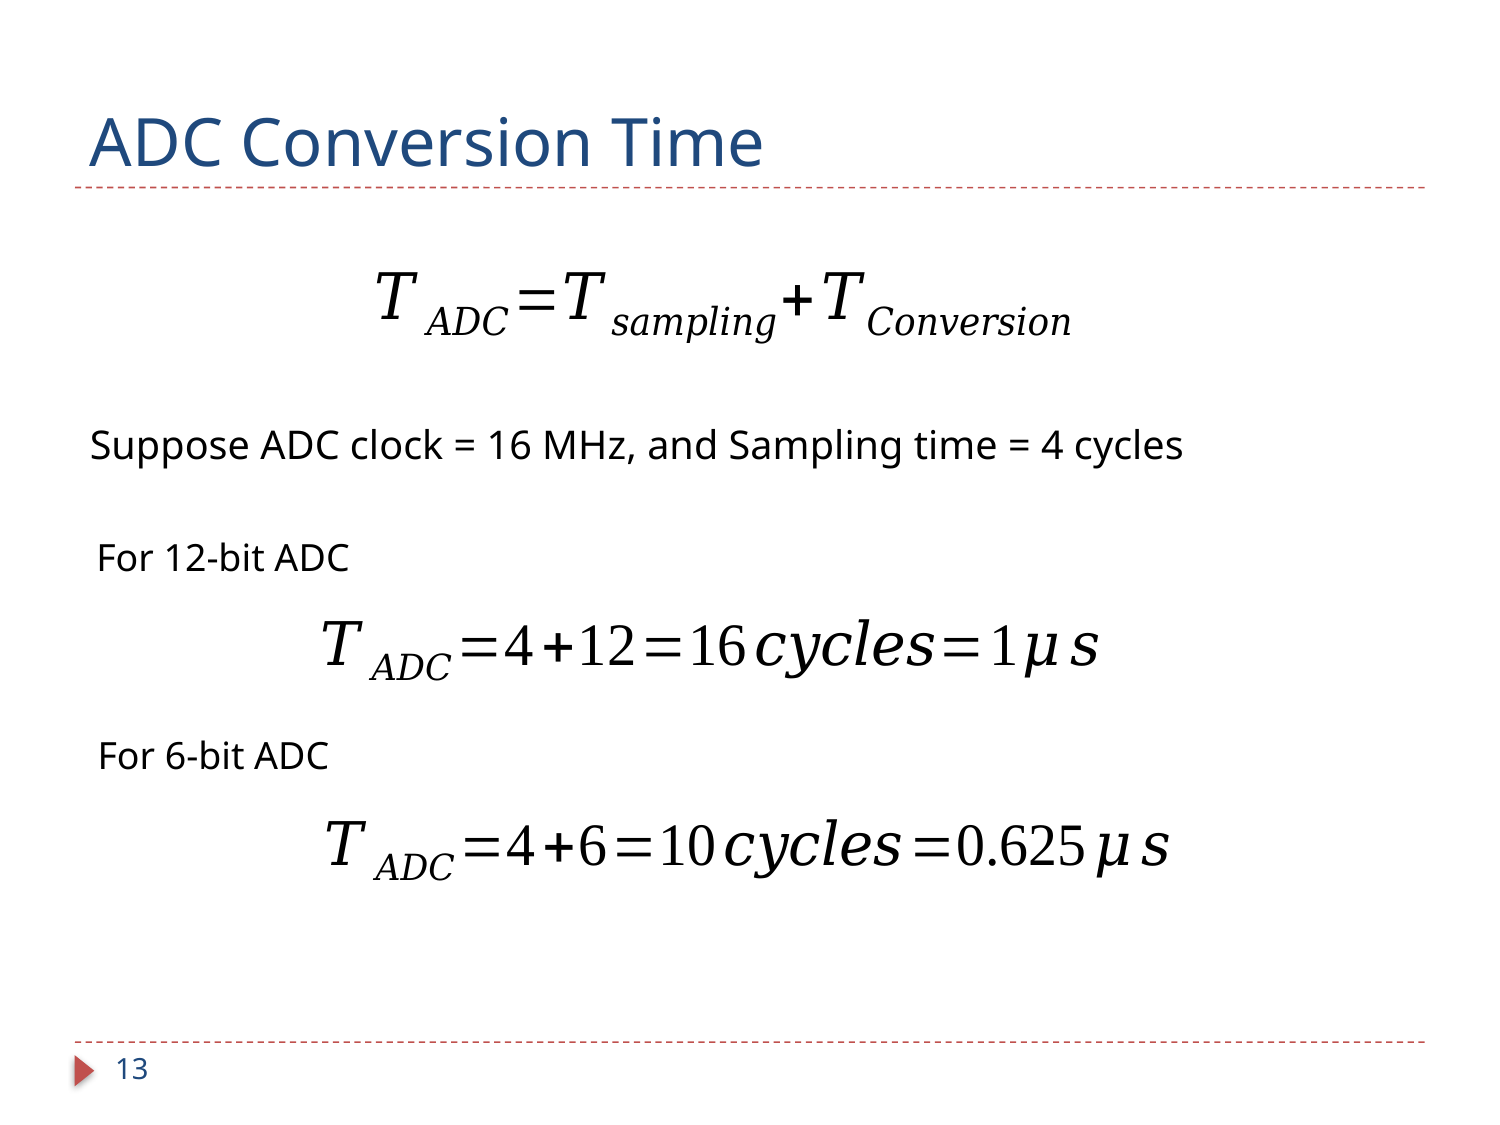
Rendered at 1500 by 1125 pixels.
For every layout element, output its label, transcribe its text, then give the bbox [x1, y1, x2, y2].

text_box For 6-bit ADC [82, 724, 345, 785]
slide_number 13 [100, 1042, 426, 1103]
list Suppose ADC clock = 16 MHz, and Sampling time = 4 cycles [75, 412, 1425, 475]
text_box For 12-bit ADC [81, 526, 365, 587]
title ADC Conversion Time [75, 24, 1425, 188]
